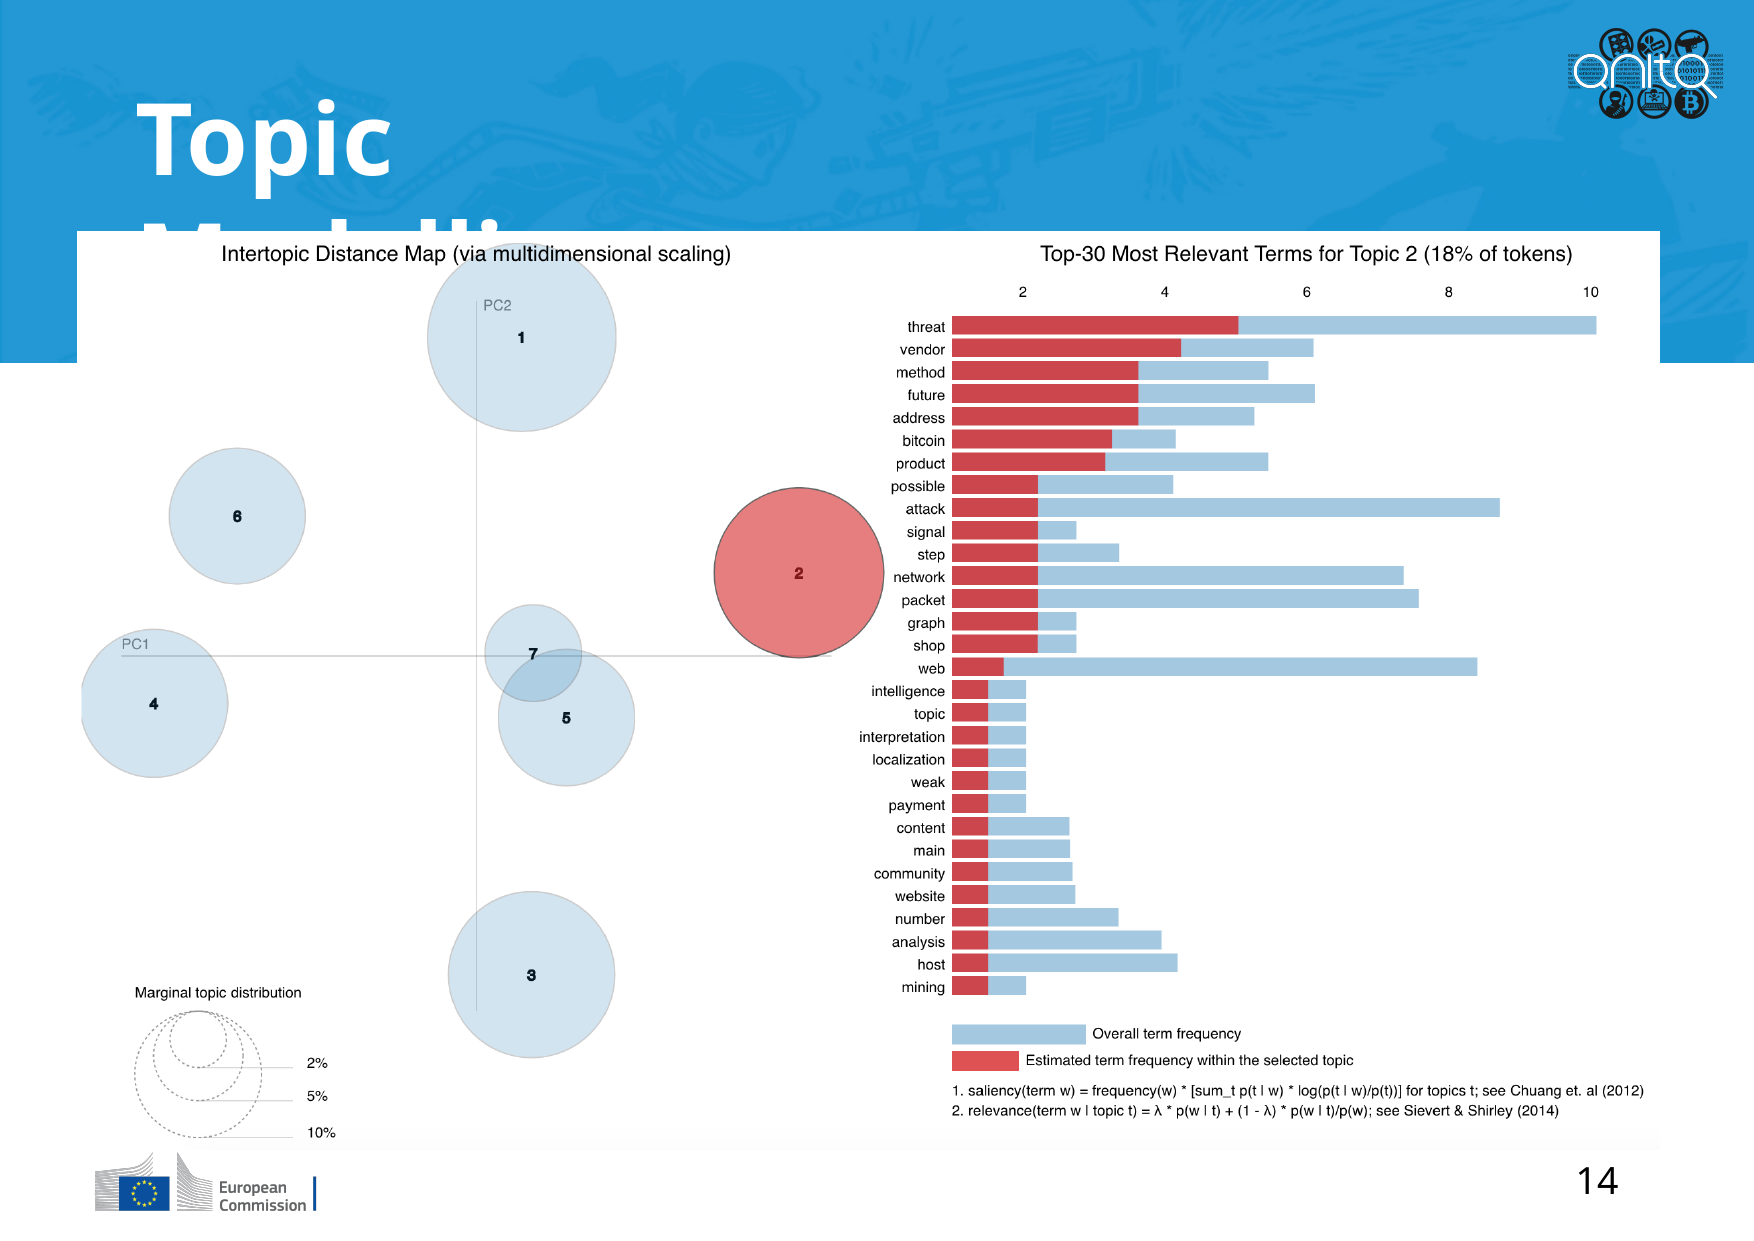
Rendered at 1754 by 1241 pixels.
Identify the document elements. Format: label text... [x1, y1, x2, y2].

list Topic Modelling [120, 68, 869, 231]
slide_number 14 [1238, 1150, 1634, 1216]
picture [0, 0, 1754, 1216]
